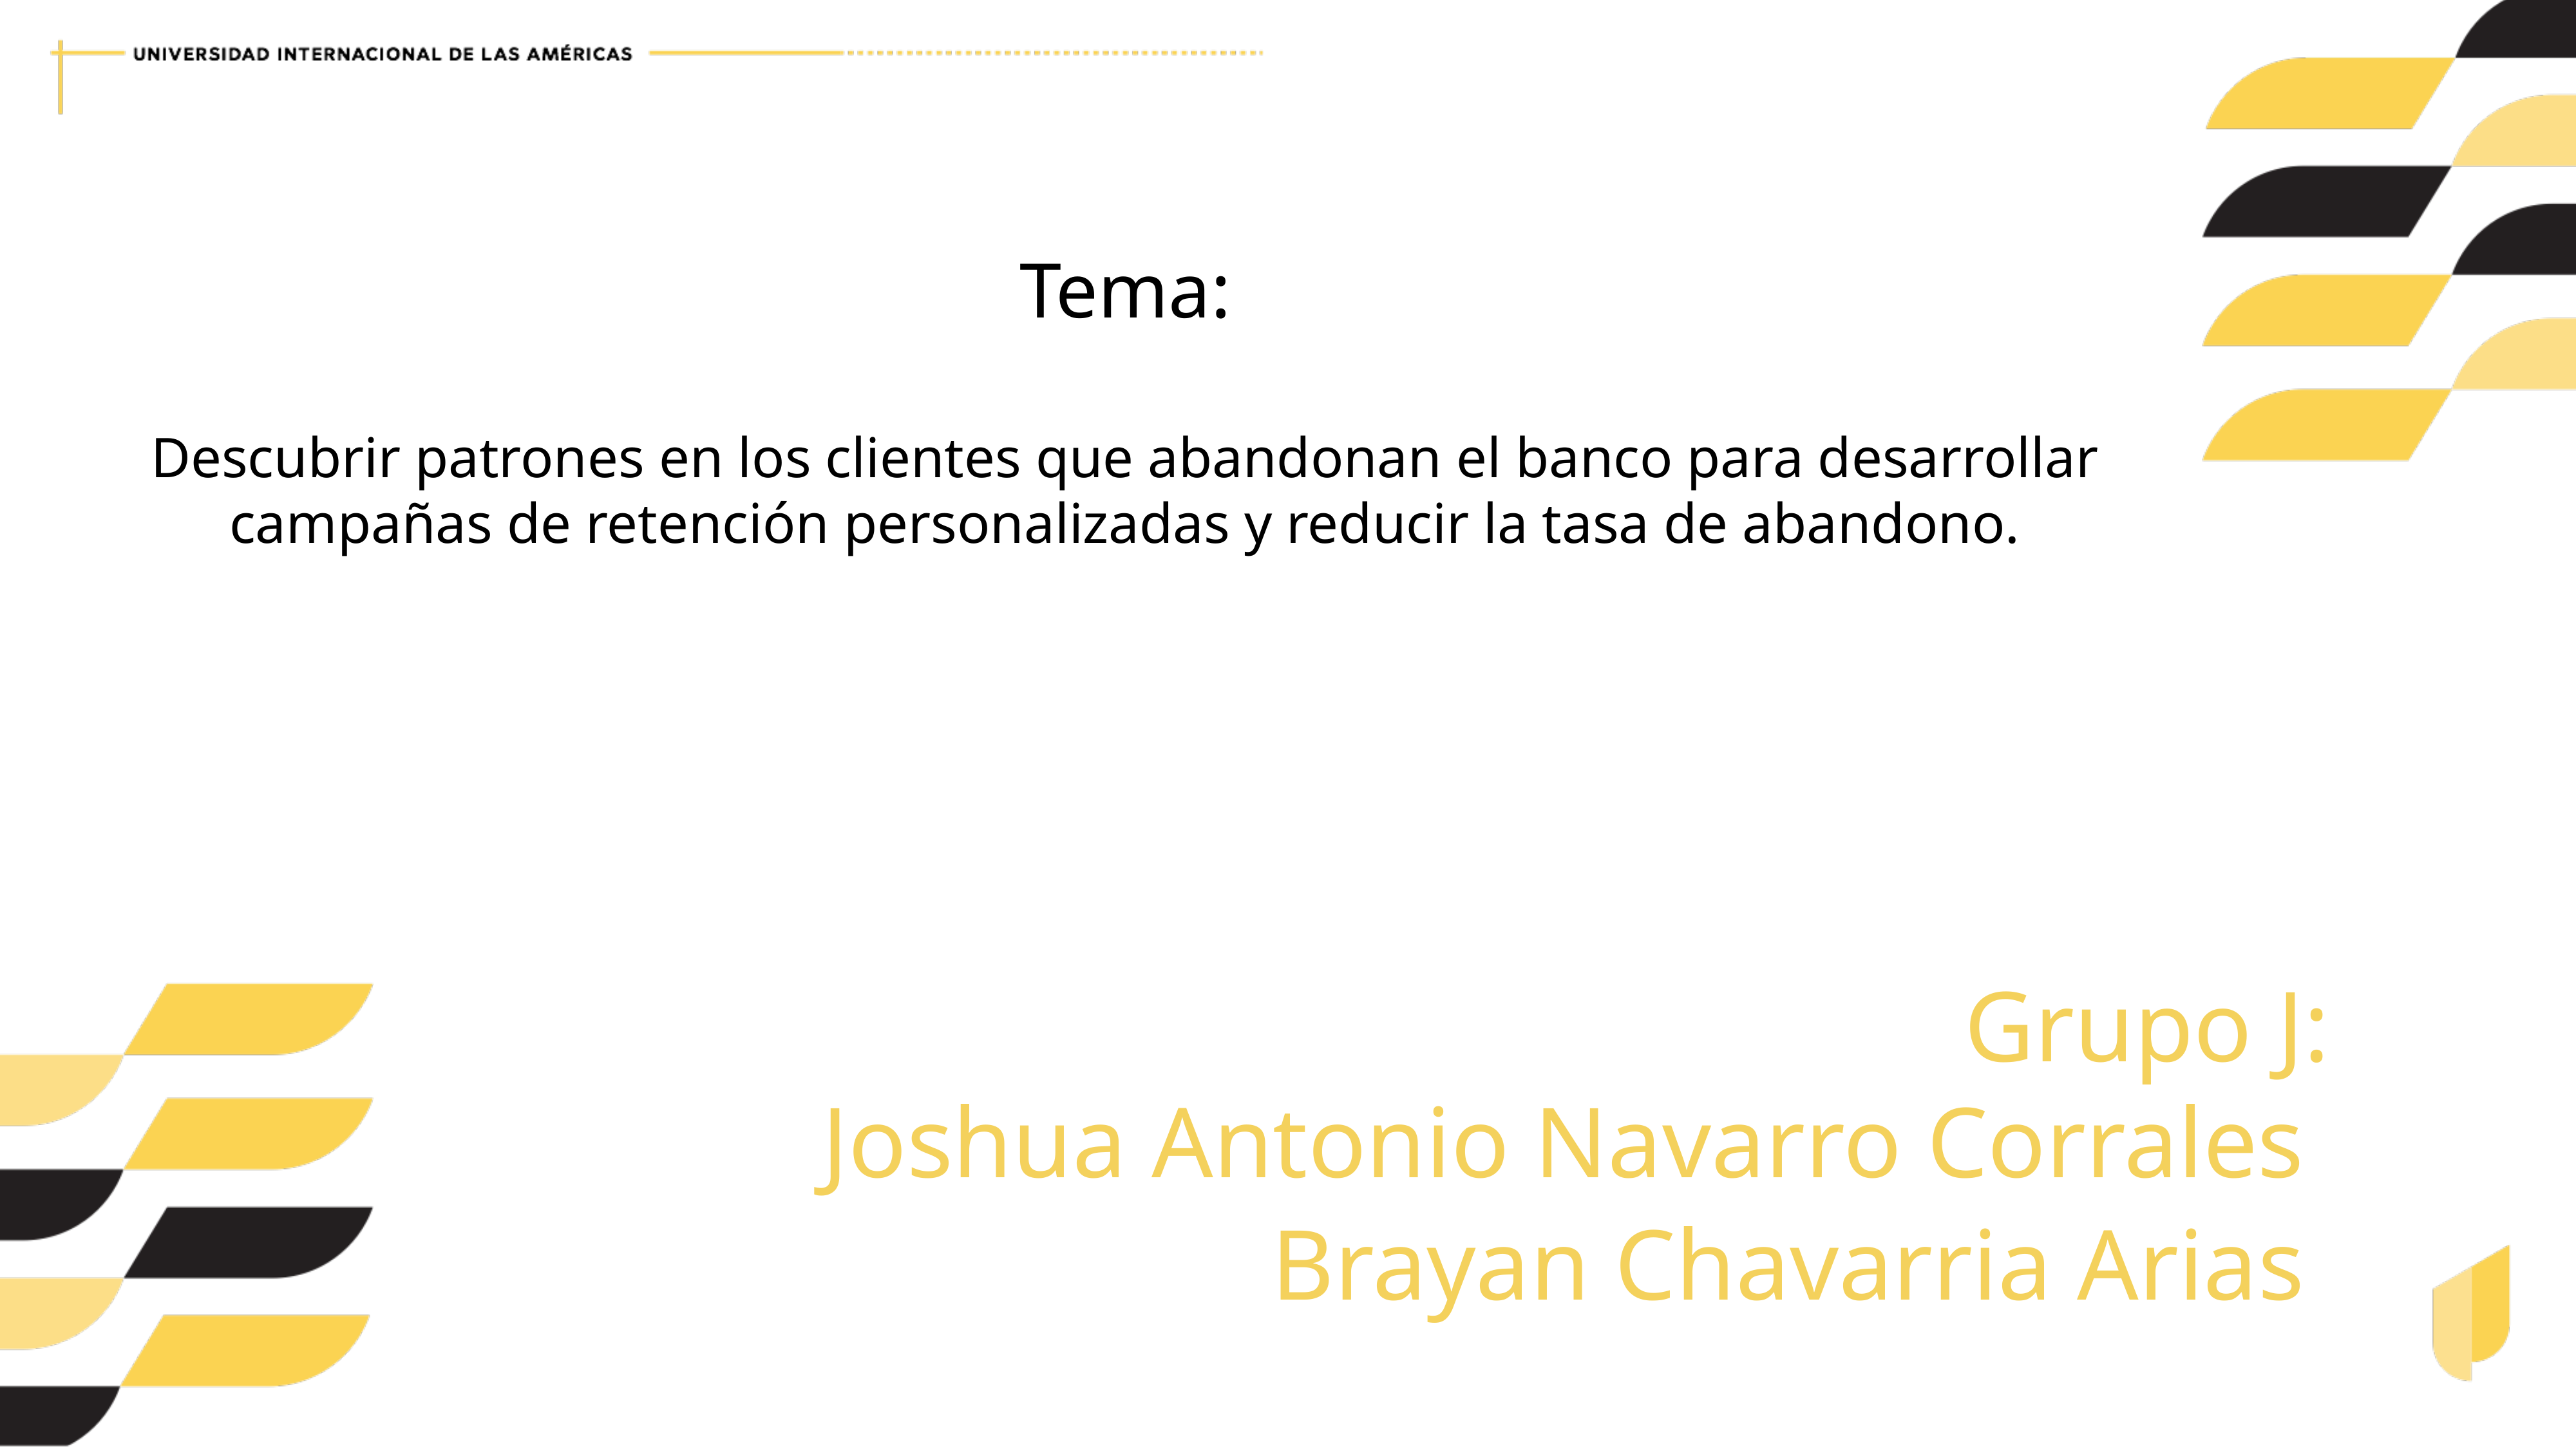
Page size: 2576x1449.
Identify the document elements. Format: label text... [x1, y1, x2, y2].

picture [0, 0, 2576, 1449]
list Tema: Descubrir patrones en los clientes que abandonan el banco para desarrollar campañas de retención personalizadas y reducir la tasa de abandono. [131, 202, 2119, 595]
list Grupo J: Joshua Antonio Navarro Corrales Brayan Chavarria Arias [383, 959, 2336, 1415]
